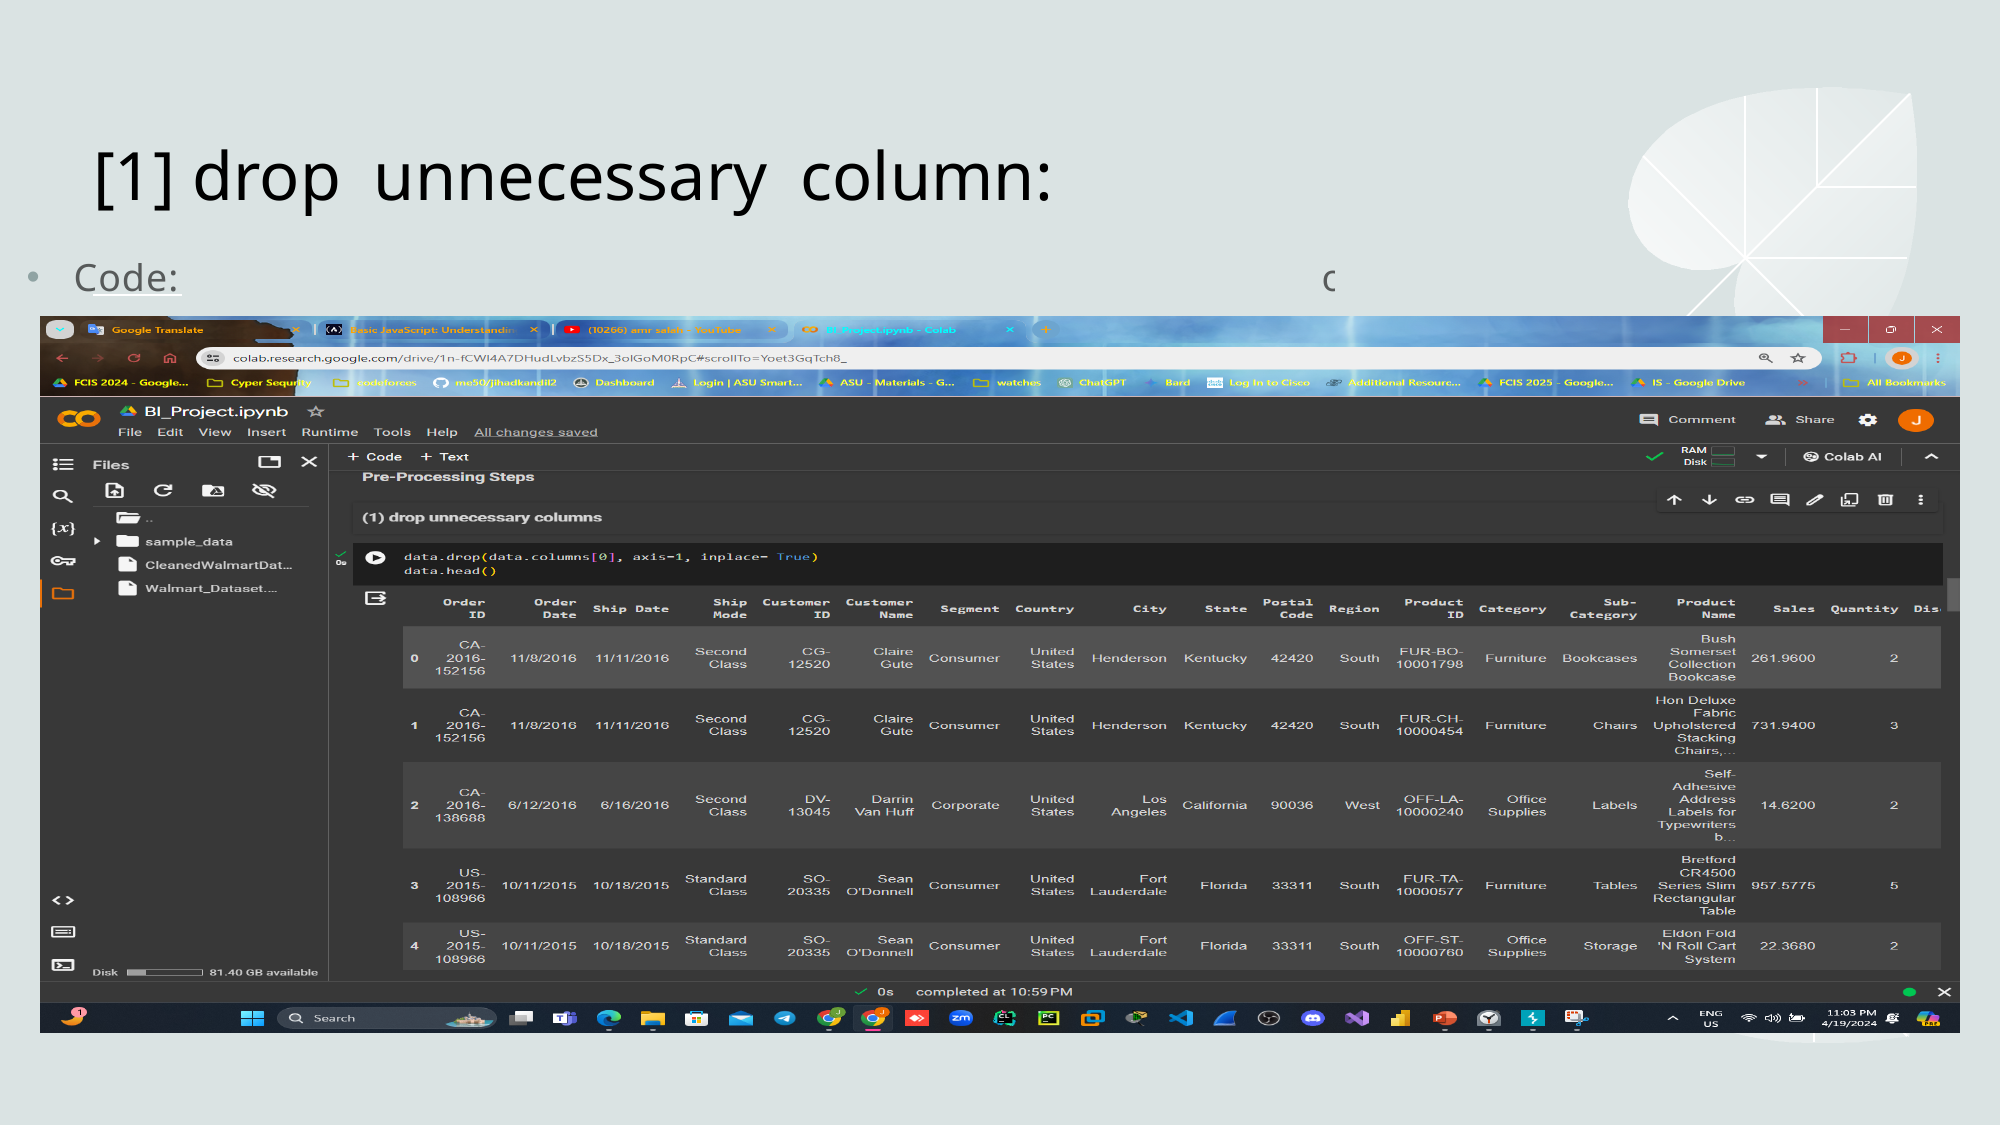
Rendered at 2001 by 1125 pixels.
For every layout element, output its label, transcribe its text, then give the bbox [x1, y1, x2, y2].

list Code: output: [26, 233, 1974, 1117]
title [1] drop unnecessary column: [93, 65, 1644, 233]
picture [40, 316, 1960, 1034]
